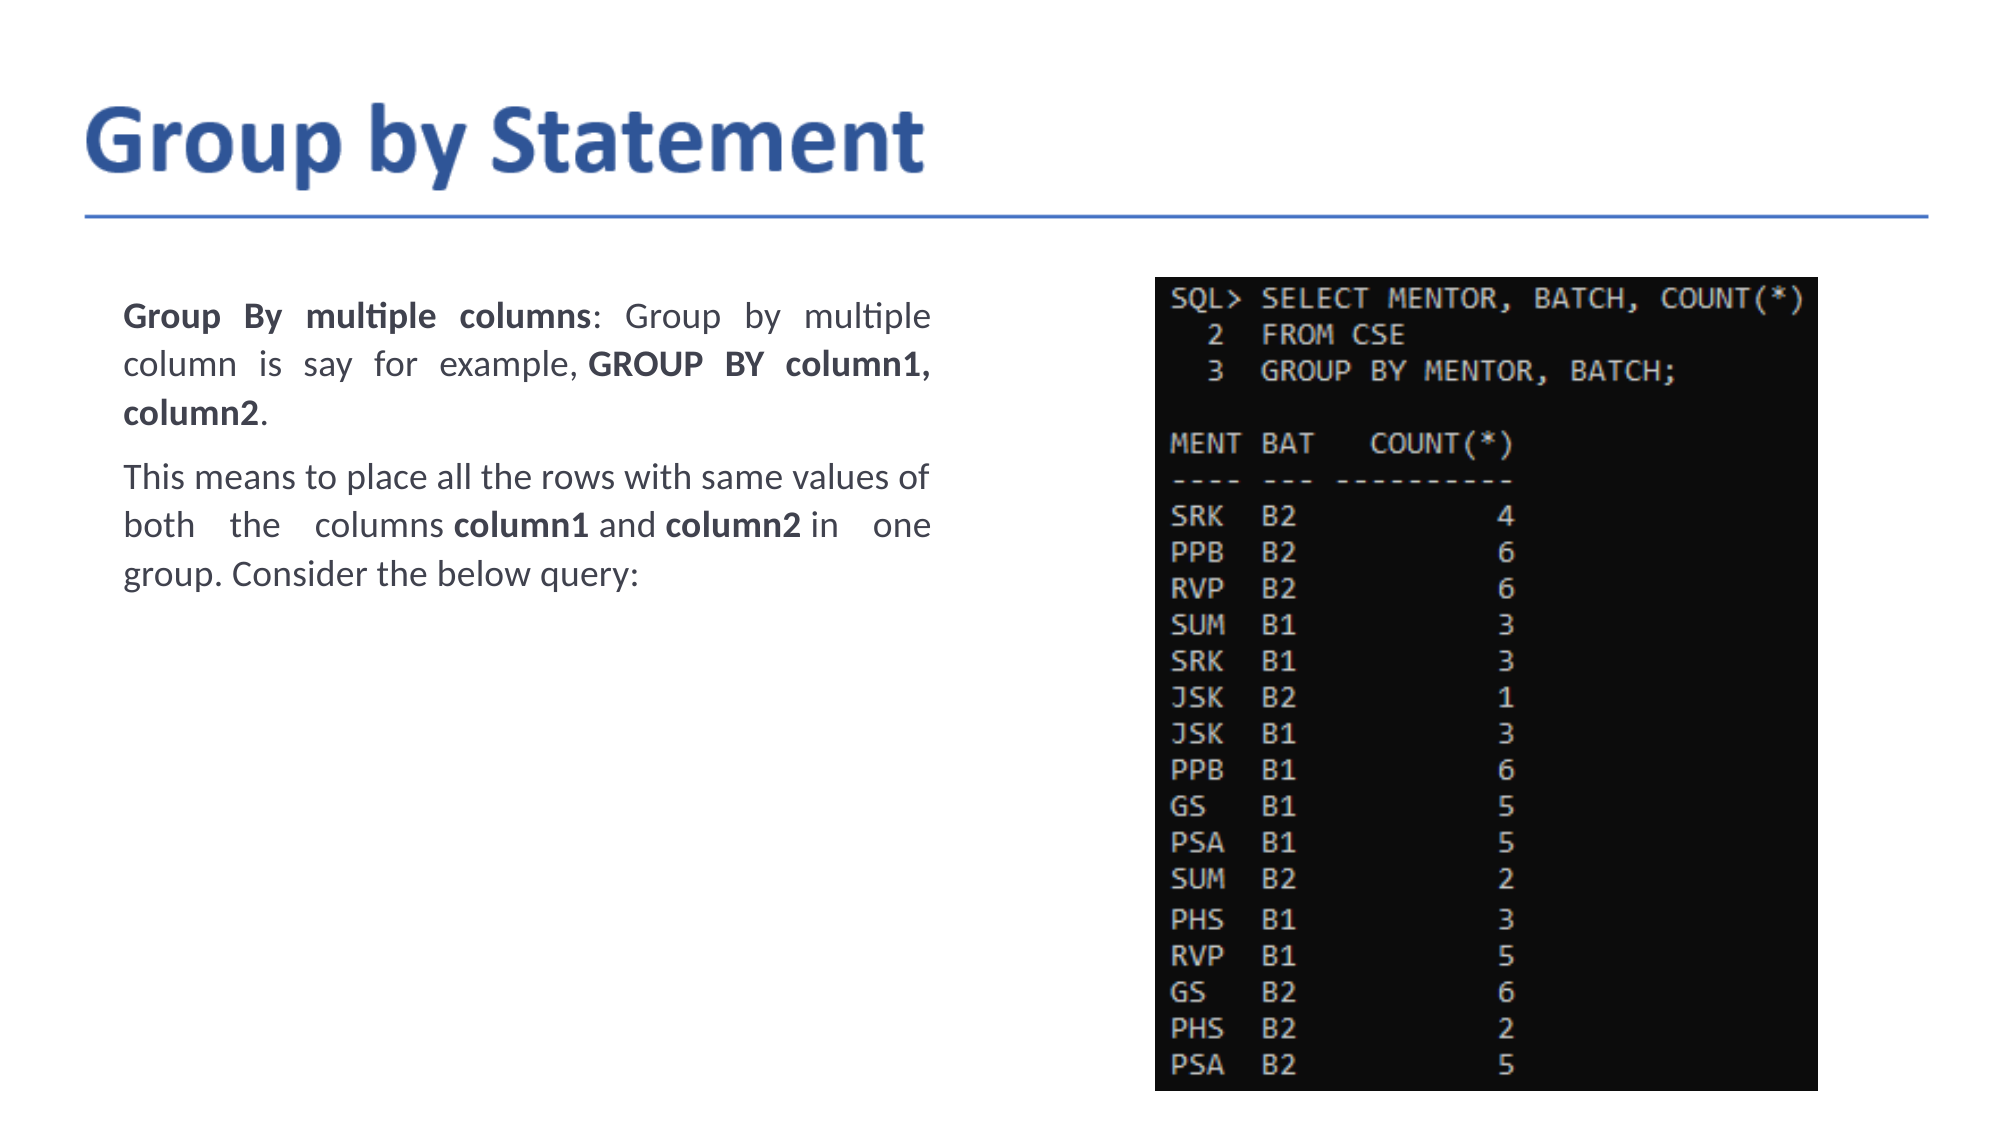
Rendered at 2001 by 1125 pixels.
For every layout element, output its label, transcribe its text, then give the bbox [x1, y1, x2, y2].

text_box Group By multiple columns: Group by multiple column is say for example, GROUP BY column1, column2. This means to place all the rows with same values of both the columns column1 and column2 in one group. Consider the below query: [108, 308, 947, 601]
picture [38, 56, 1962, 1091]
